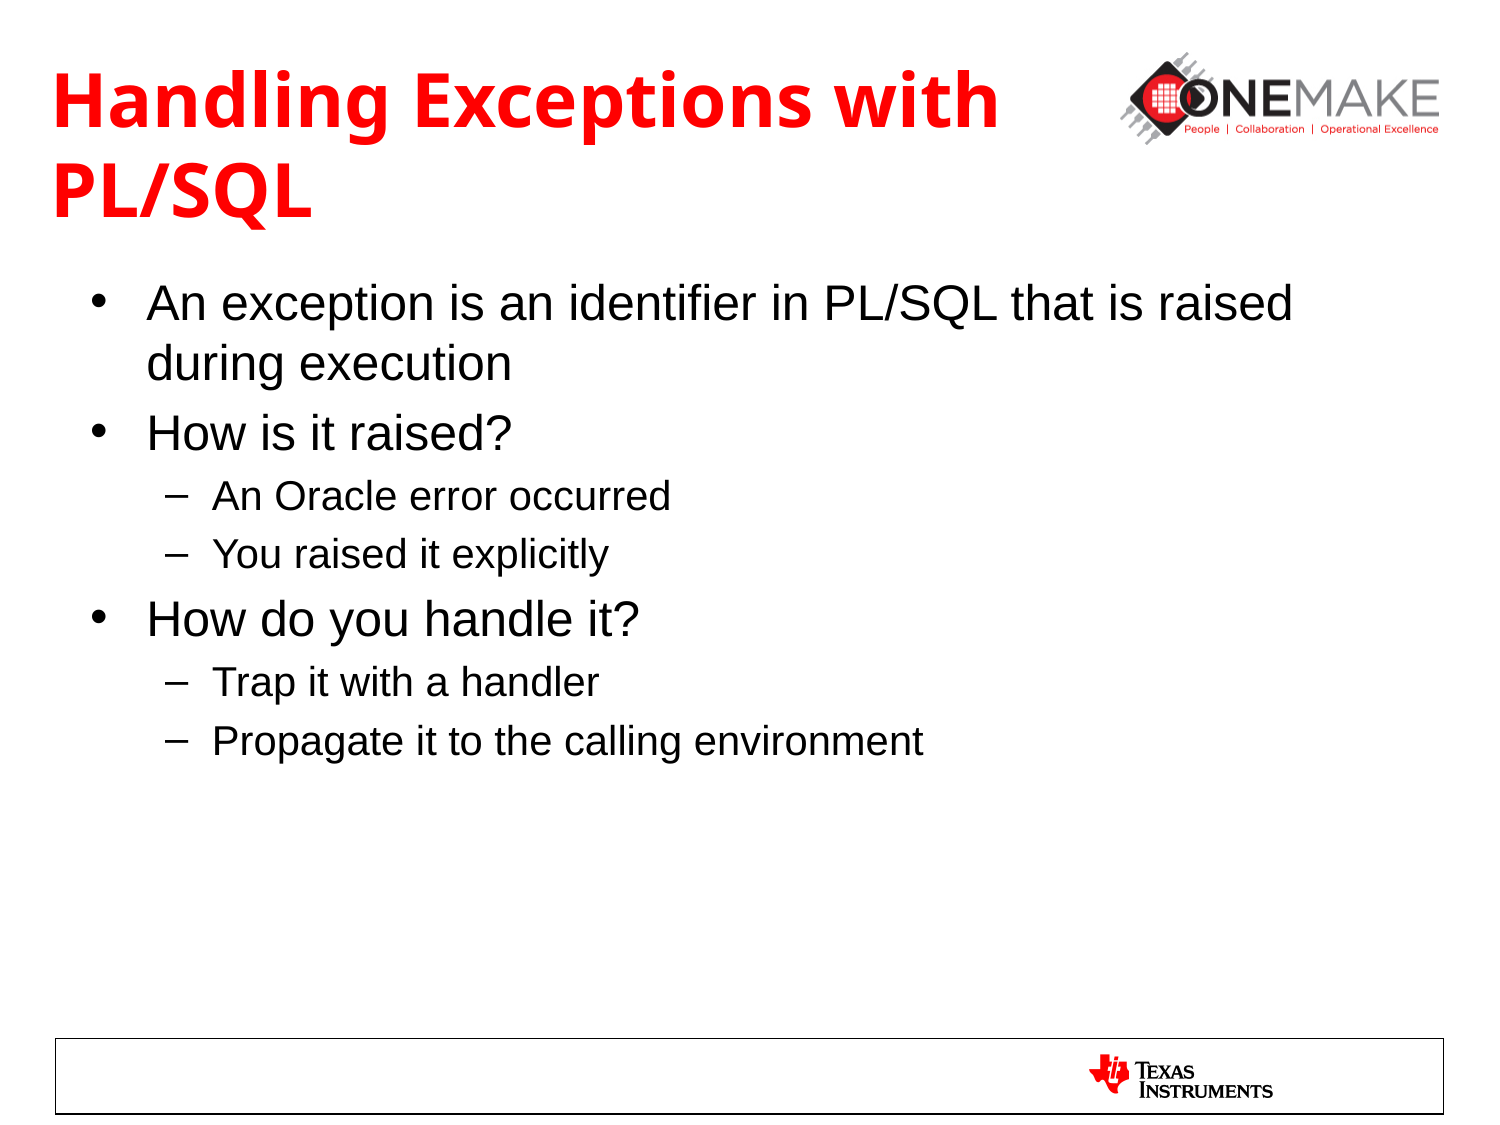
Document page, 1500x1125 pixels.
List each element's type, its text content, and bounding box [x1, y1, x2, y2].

list An exception is an identifier in PL/SQL that is raised during execution How is it raised? An Oracle error occurred You raised it explicitly How do you handle it? Trap it with a handler Propagate it to the calling environment [75, 262, 1423, 980]
picture [1087, 1052, 1274, 1099]
title Handling Exceptions with PL/SQL [35, 45, 1102, 233]
picture [1120, 52, 1439, 145]
